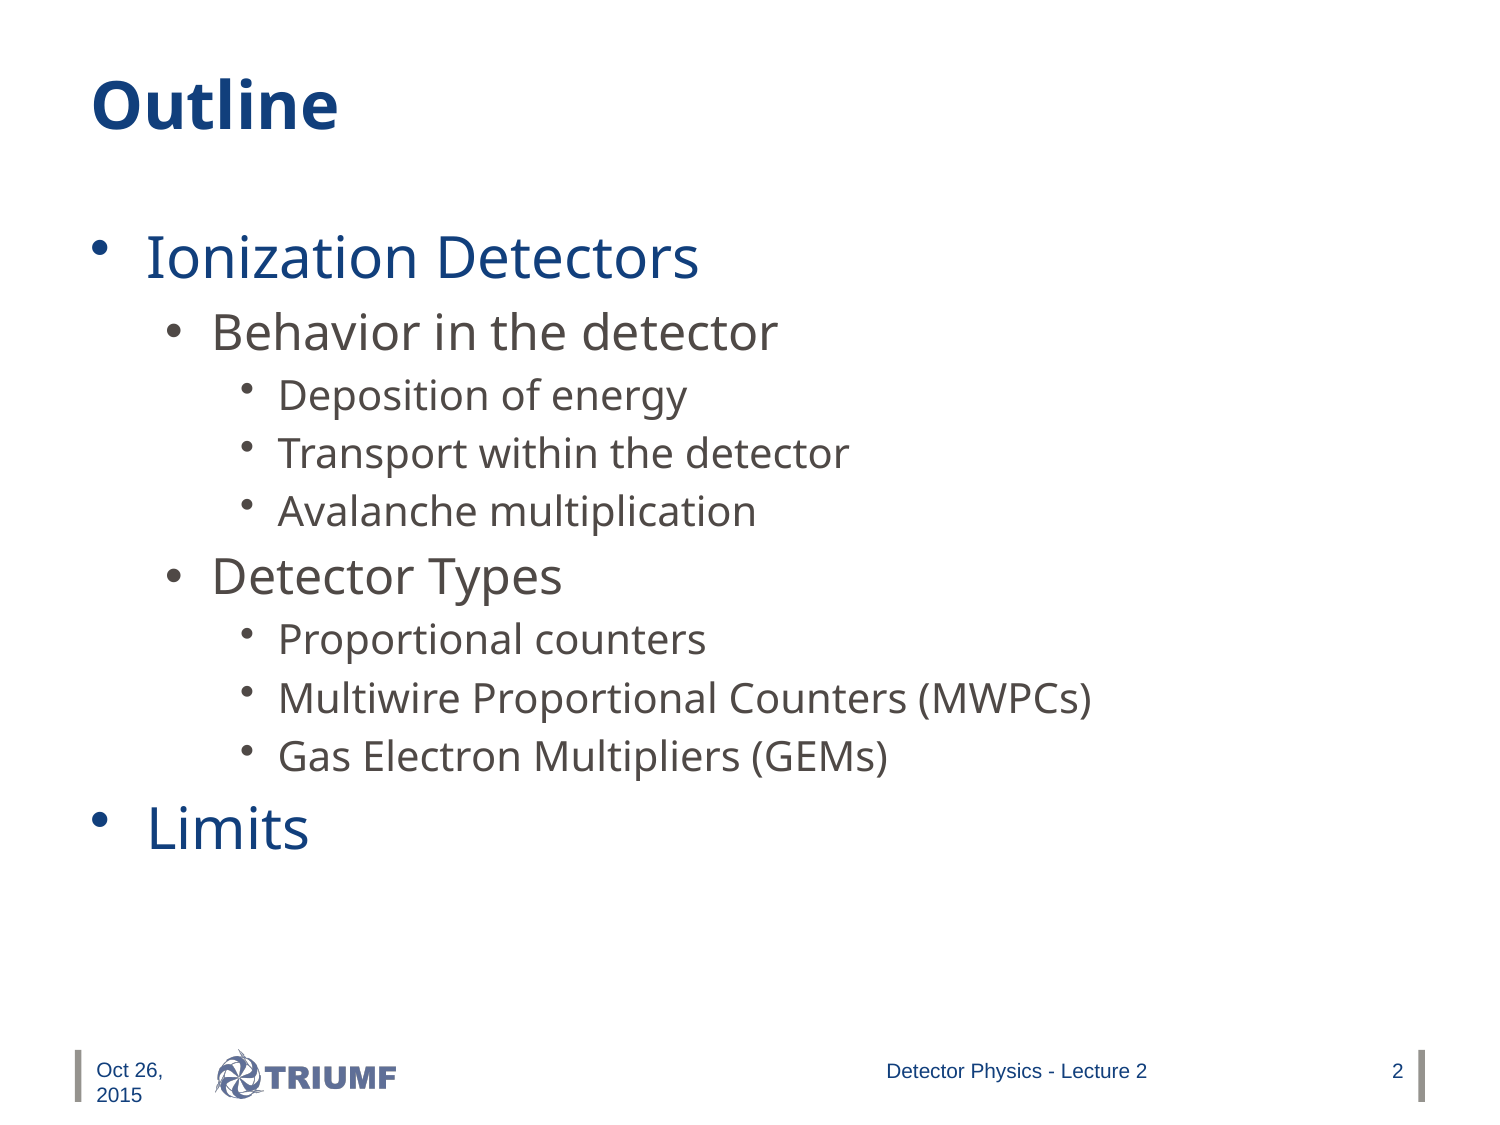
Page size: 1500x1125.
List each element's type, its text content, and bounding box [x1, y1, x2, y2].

list Ionization Detectors Behavior in the detector Deposition of energy Transport within the detector Avalanche multiplication Detector Types Proportional counters Multiwire Proportional Counters (MWPCs) Gas Electron Multipliers (GEMs) Limits [74, 212, 1426, 1001]
title Outline [74, 61, 1426, 162]
slide_number 2 [1182, 1049, 1419, 1125]
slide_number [81, 1048, 213, 1125]
footer Detector Physics - Lecture 2 [394, 1049, 1163, 1125]
